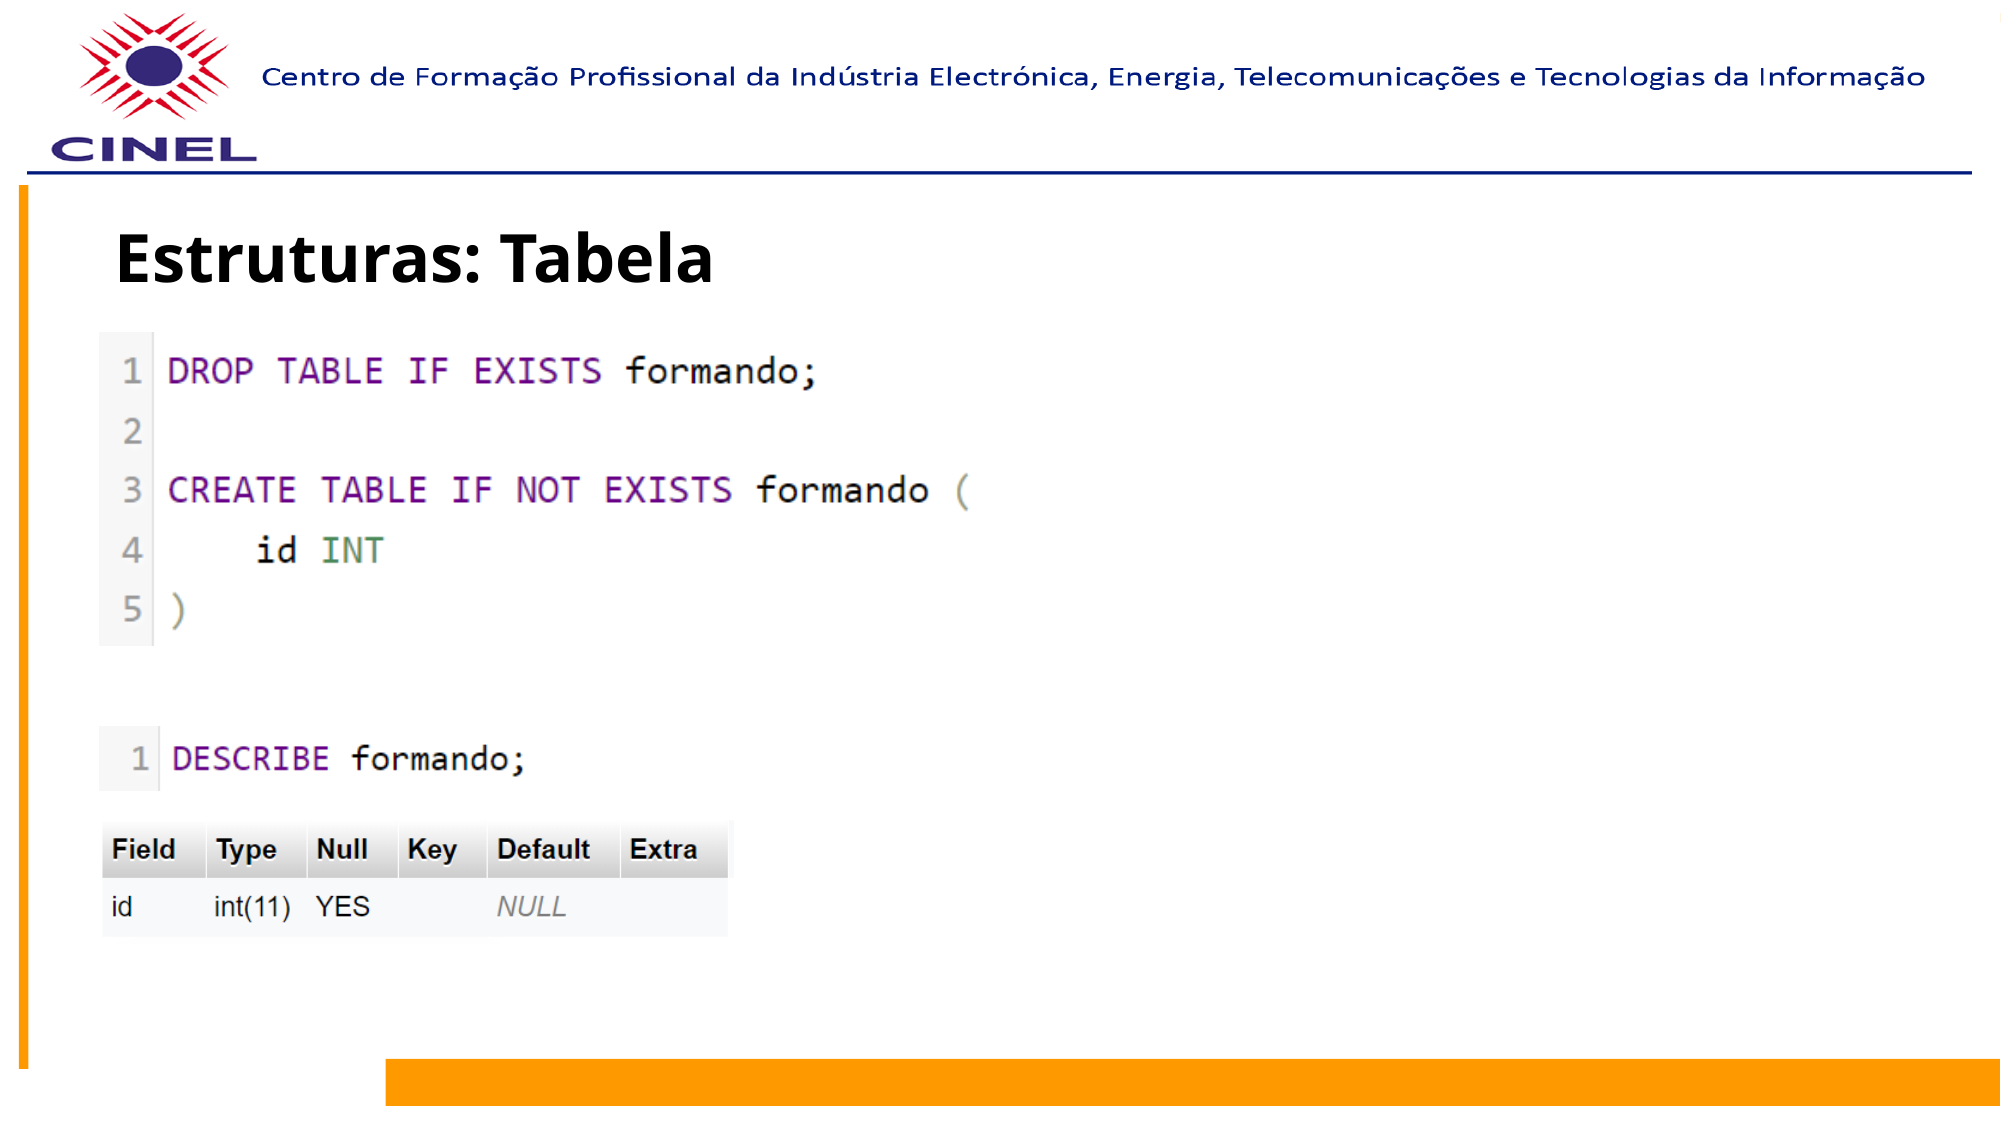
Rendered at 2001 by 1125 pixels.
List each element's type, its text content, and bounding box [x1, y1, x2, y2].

picture [99, 725, 546, 791]
picture [7, 8, 2000, 185]
picture [99, 331, 1019, 646]
picture [99, 818, 734, 945]
title Estruturas: Tabela [99, 162, 1900, 350]
